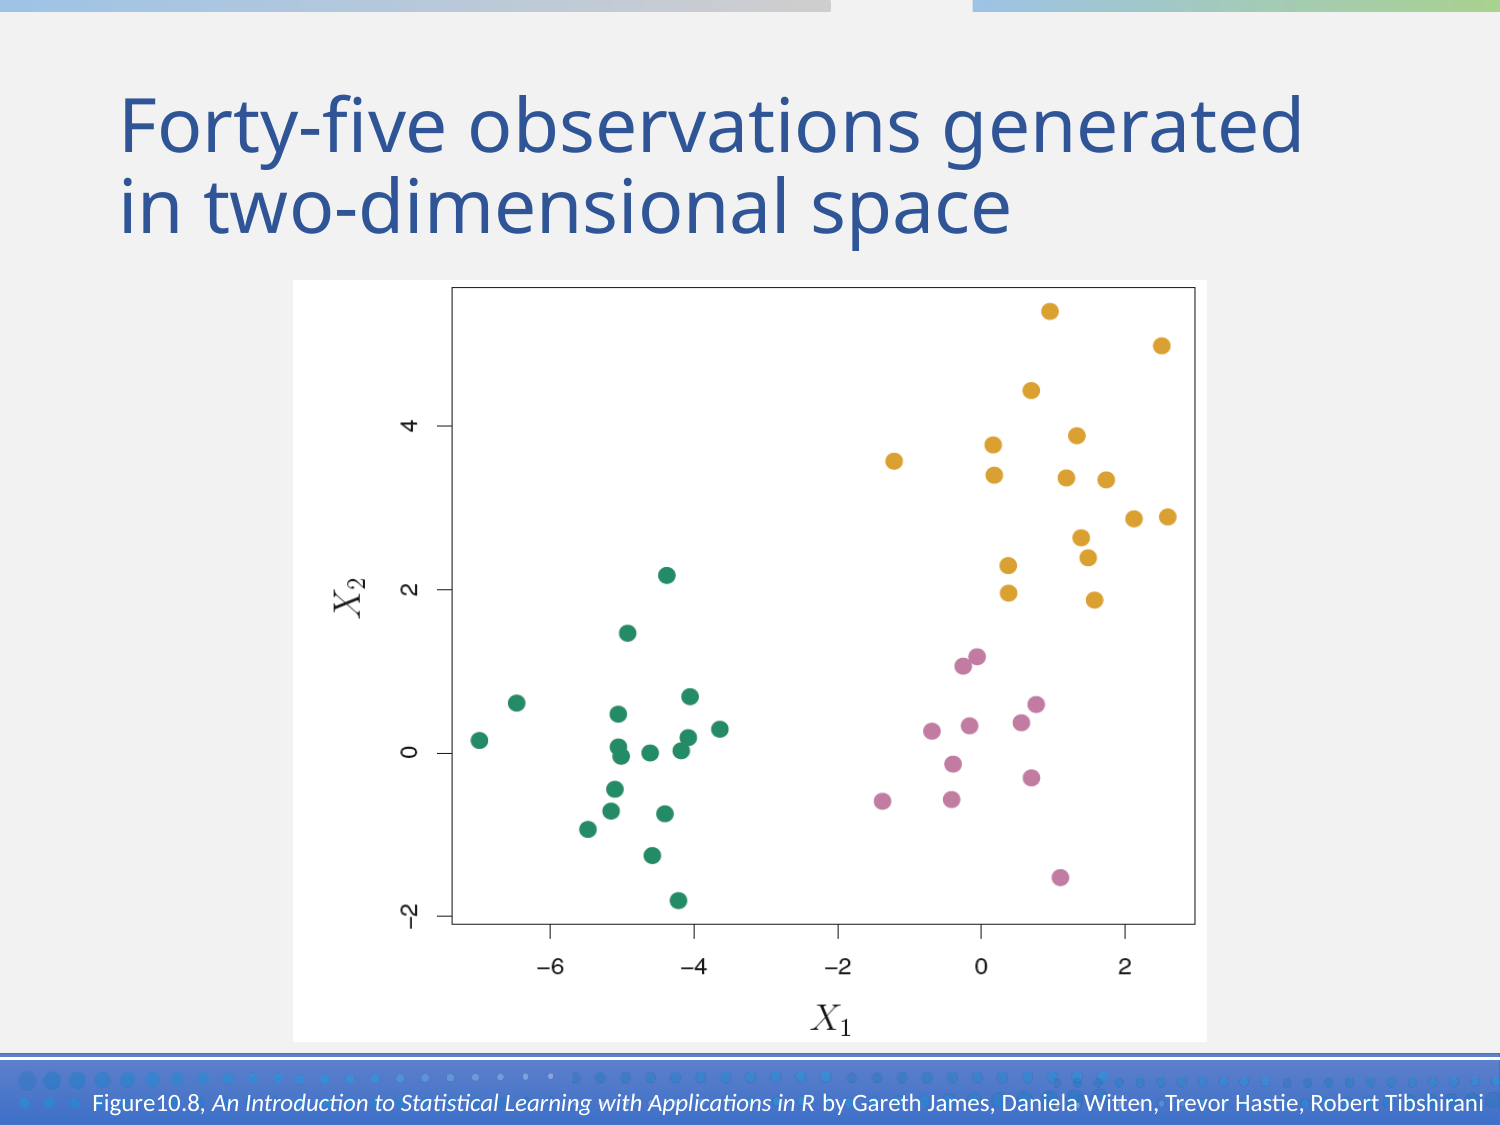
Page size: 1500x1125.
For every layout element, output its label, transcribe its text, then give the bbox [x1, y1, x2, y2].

title Forty-five observations generated in two-dimensional space [103, 59, 1397, 278]
picture [293, 280, 1207, 1042]
text_box Figure10.8, An Introduction to Statistical Learning with Applications in R by Gareth James, Daniela Witten, Trevor Hastie, Robert Tibshirani [0, 1079, 1500, 1125]
